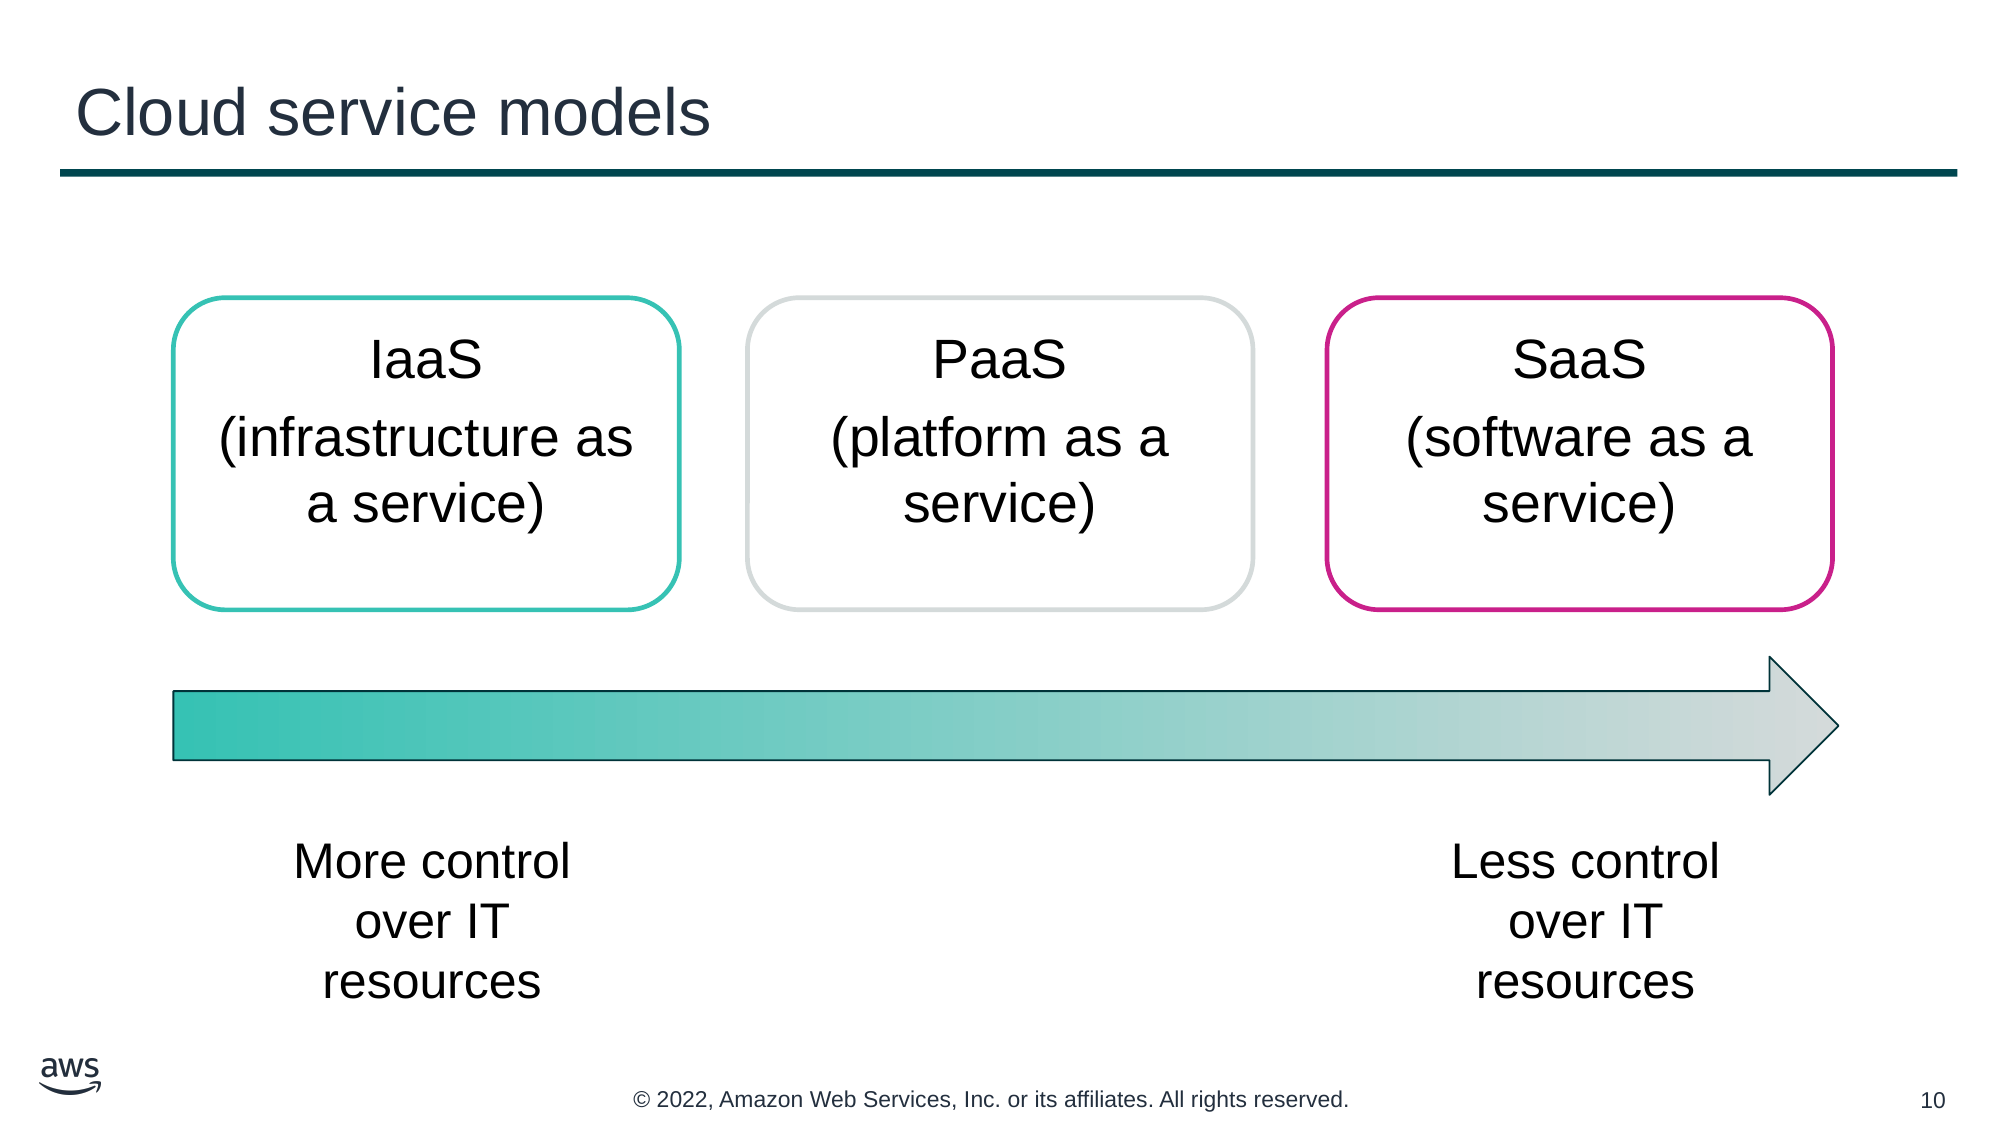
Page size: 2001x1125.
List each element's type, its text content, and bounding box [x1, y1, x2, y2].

text_box [173, 656, 1839, 795]
text_box Less control over IT resources [1377, 821, 1794, 1017]
text_box SaaS (software as a service) [1326, 297, 1833, 610]
slide_number ‹#› [1881, 1077, 1961, 1121]
text_box More control over IT resources [223, 821, 641, 1017]
text_box IaaS (infrastructure as a service) [173, 297, 680, 610]
text_box PaaS (platform as a service) [747, 297, 1253, 610]
picture [39, 1058, 101, 1095]
title Cloud service models [60, 49, 1958, 170]
